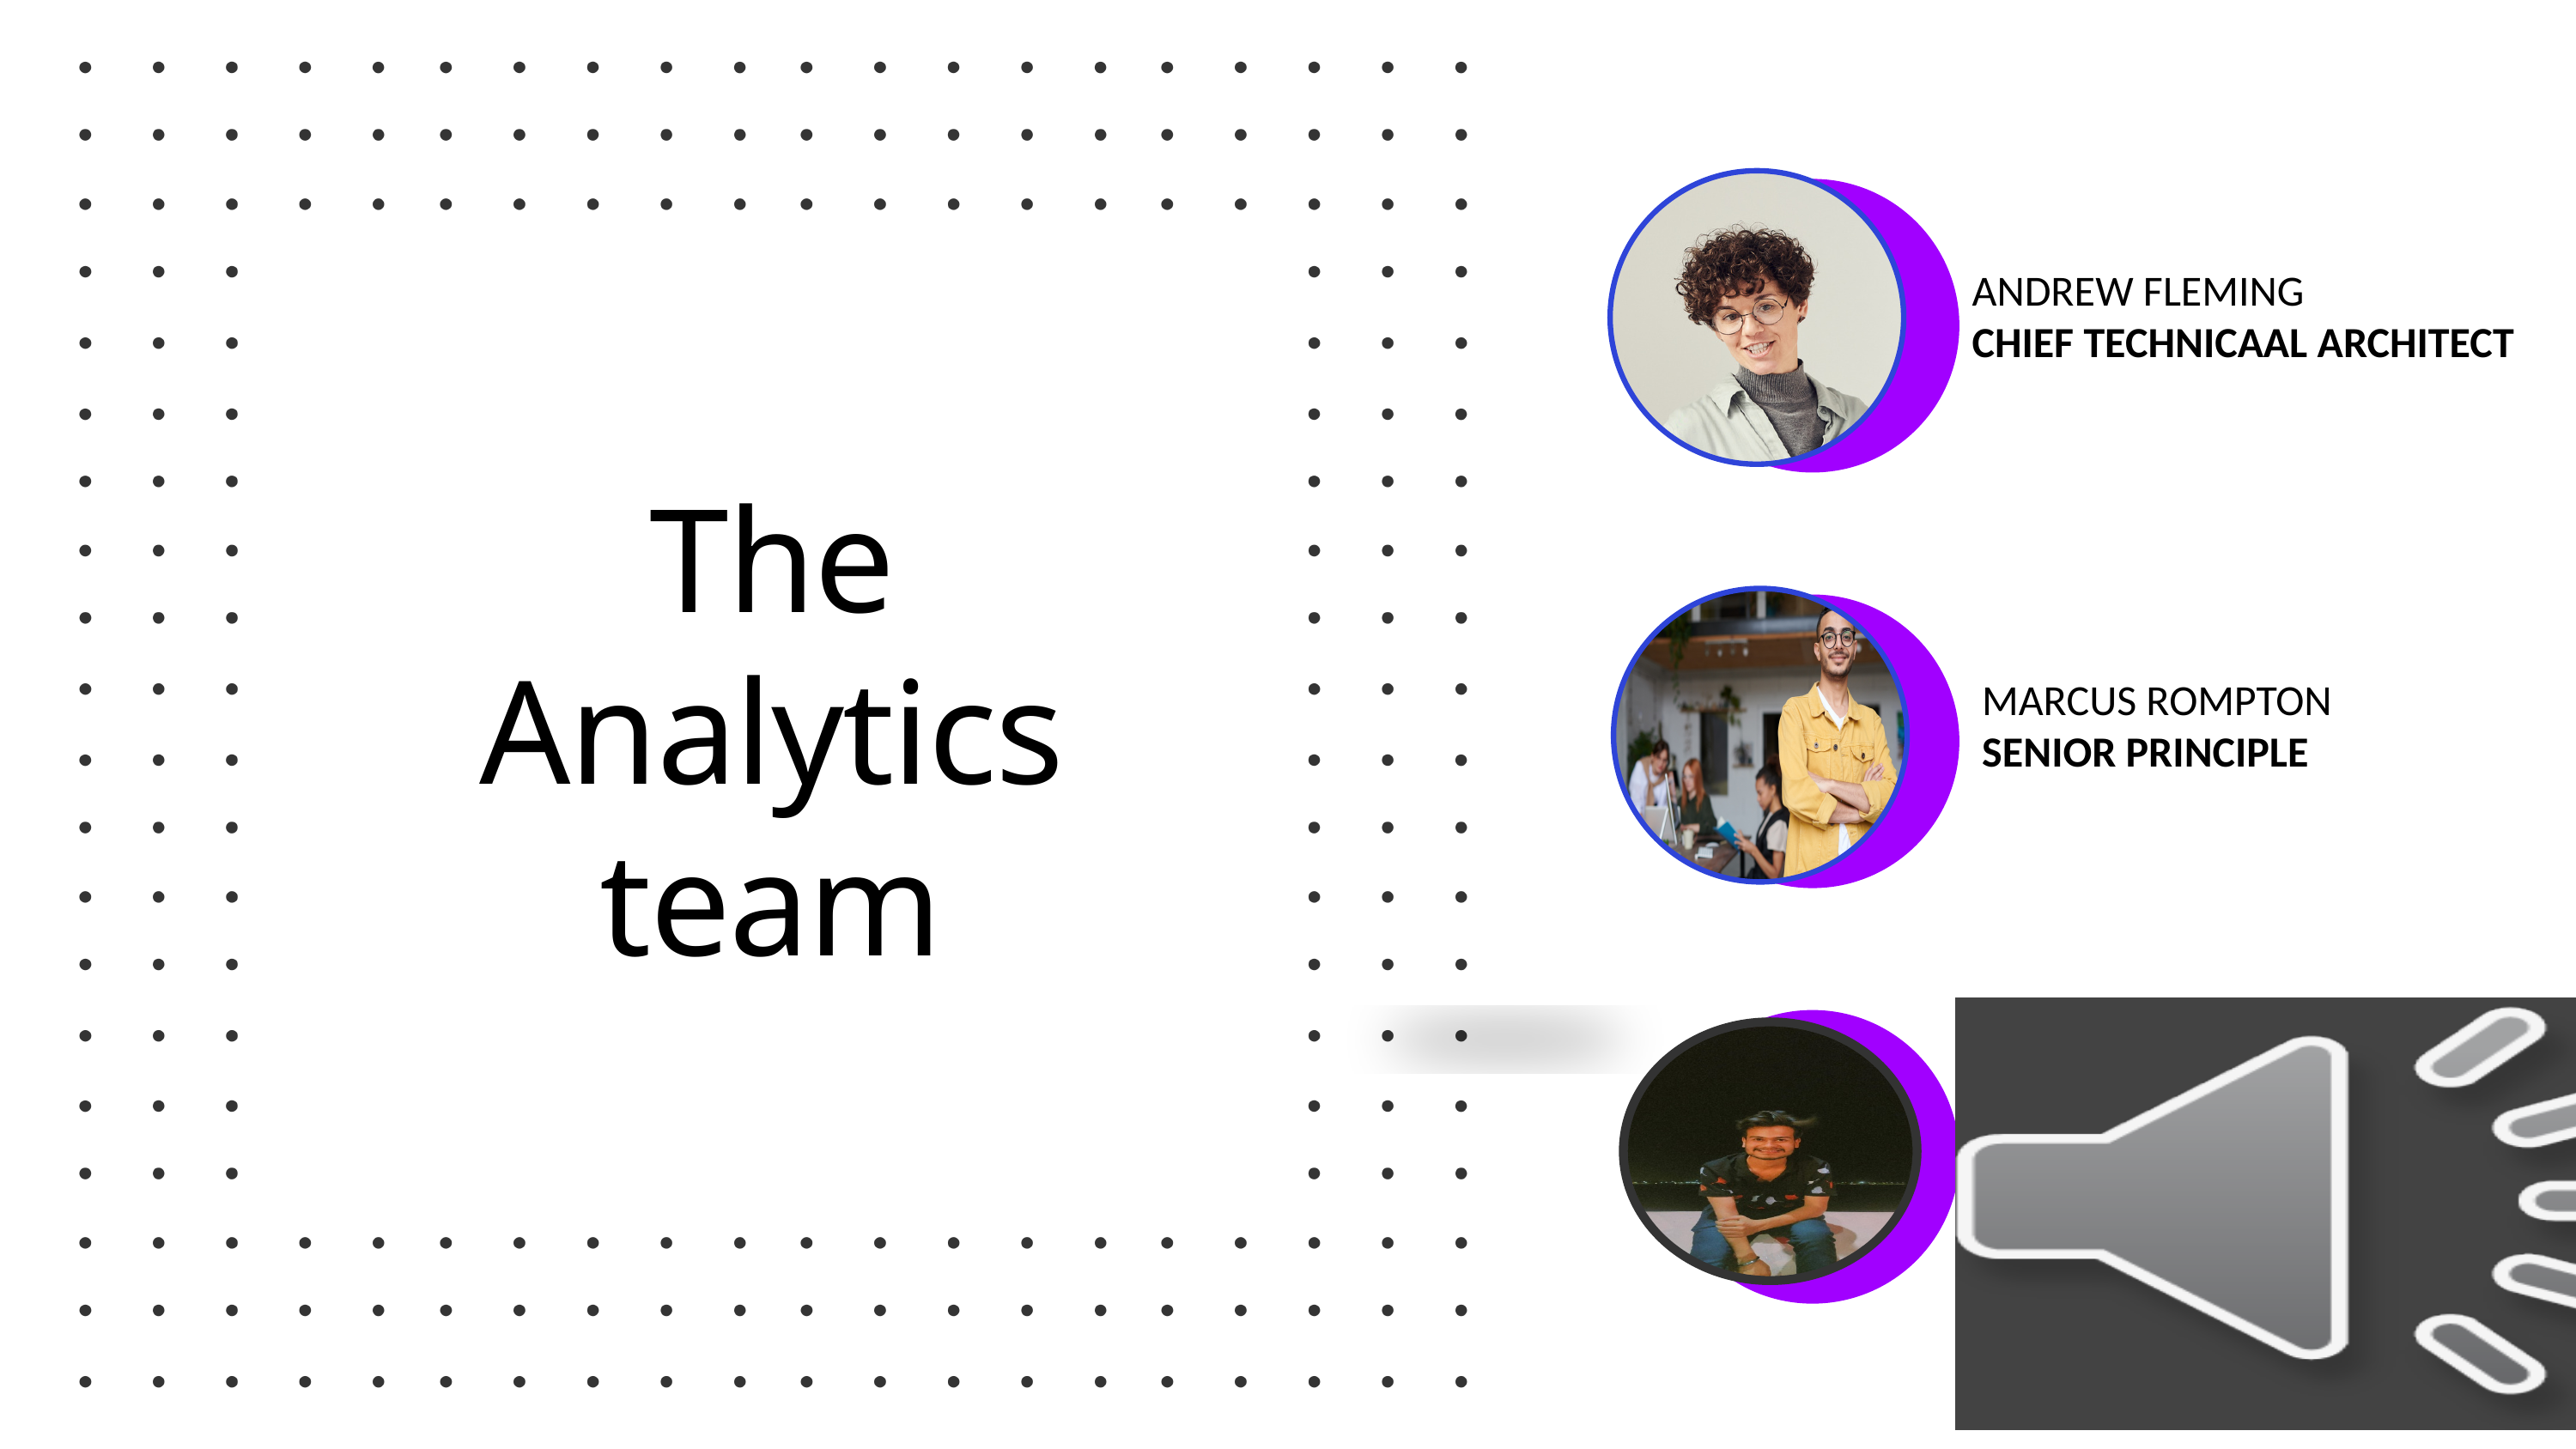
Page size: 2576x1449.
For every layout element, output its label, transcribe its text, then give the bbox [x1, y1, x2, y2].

text_box ANDREW FLEMING CHIEF TECHNICAAL ARCHITECT [1964, 257, 2576, 373]
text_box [70, 57, 1472, 1392]
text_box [1917, 594, 1960, 888]
text_box MARCUS ROMPTON SENIOR PRINCIPLE [1969, 665, 2447, 782]
picture [1623, 1022, 1917, 1281]
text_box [1665, 1009, 1950, 1304]
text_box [1912, 179, 1960, 473]
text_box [1602, 167, 1911, 468]
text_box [1607, 582, 1914, 888]
picture [1954, 996, 2576, 1432]
